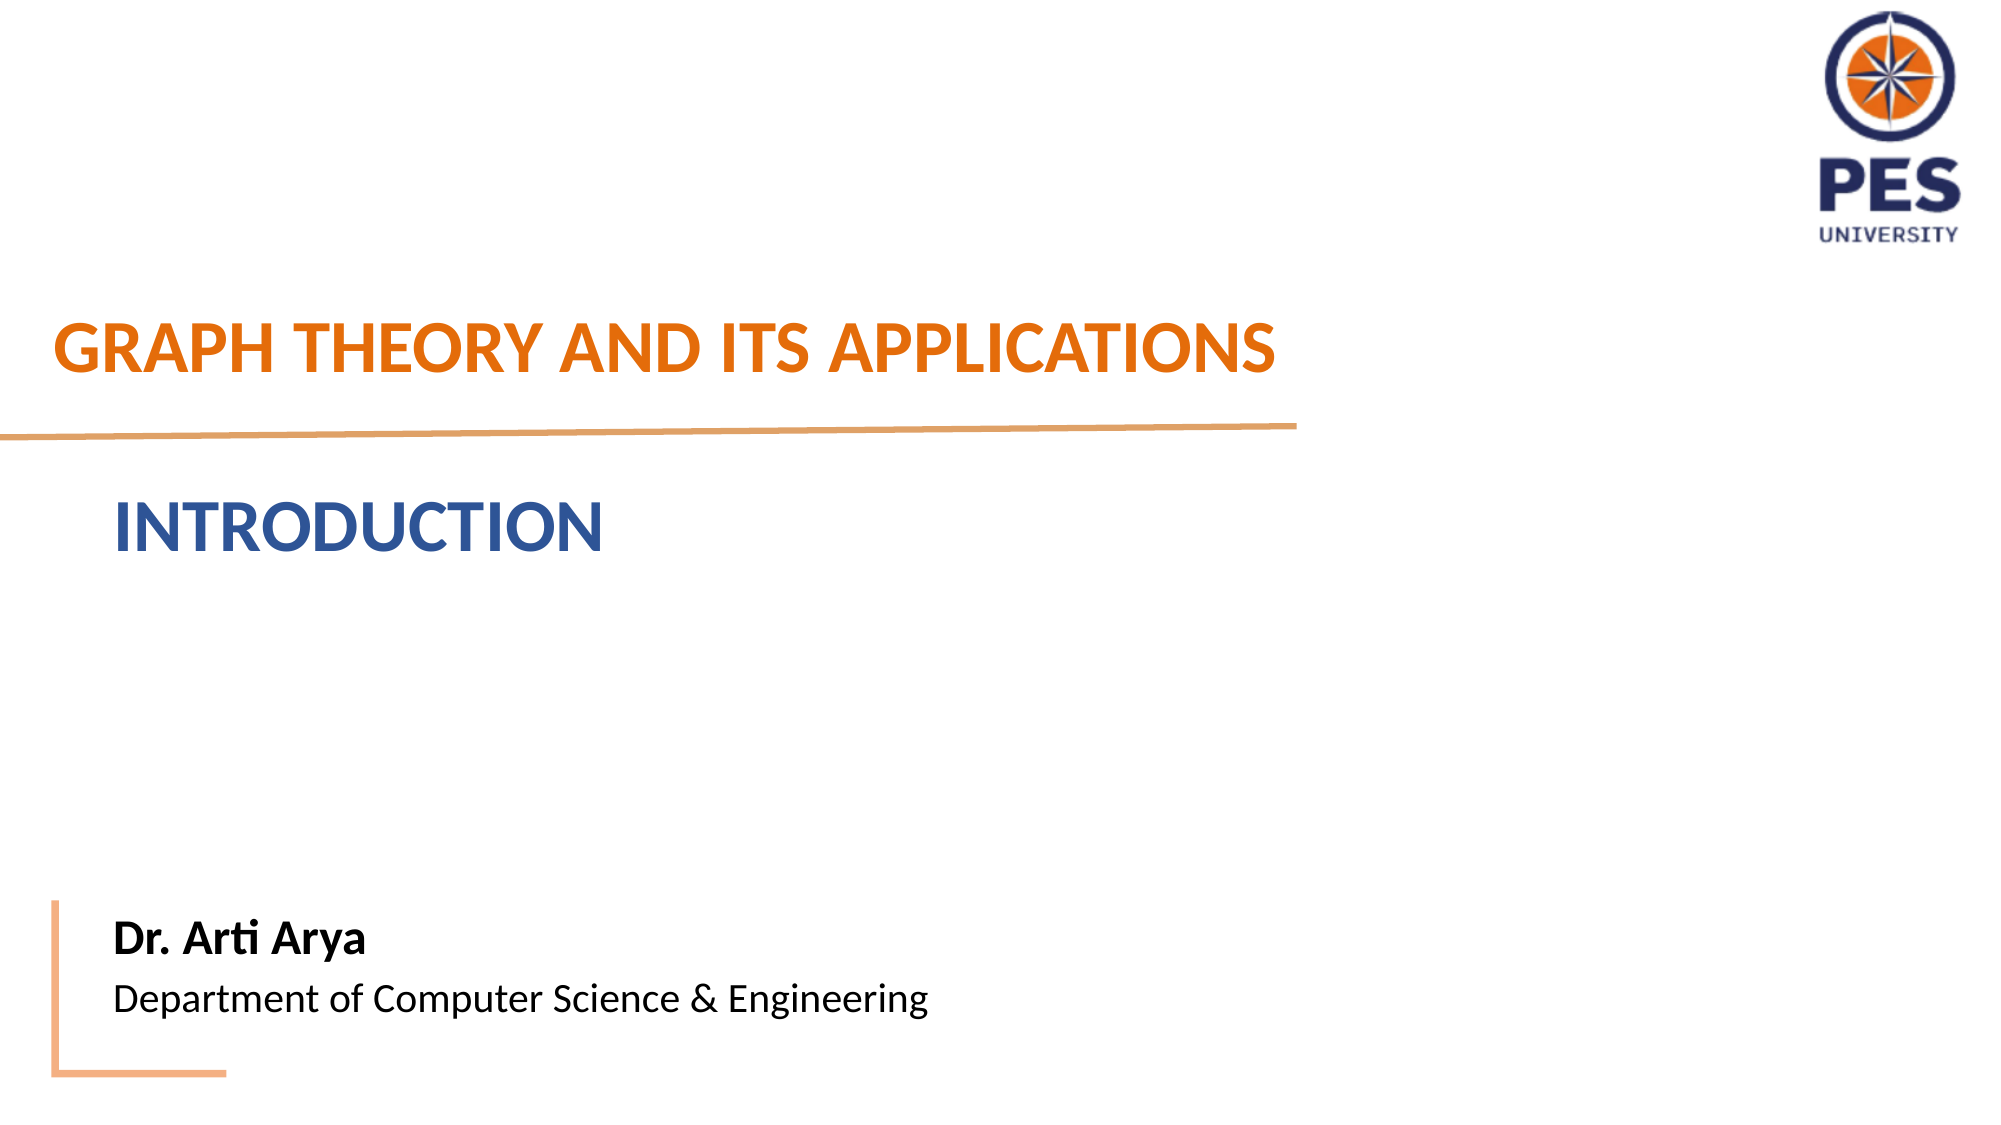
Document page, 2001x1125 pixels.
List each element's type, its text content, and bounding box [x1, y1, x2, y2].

text_box INTRODUCTION [111, 474, 608, 567]
text_box Dr. Arti Arya Department of Computer Science & Engineering [111, 896, 931, 1021]
picture [1784, 0, 2000, 277]
text_box [51, 900, 227, 1078]
title GRAPH THEORY AND ITS APPLICATIONS [51, 295, 1531, 486]
